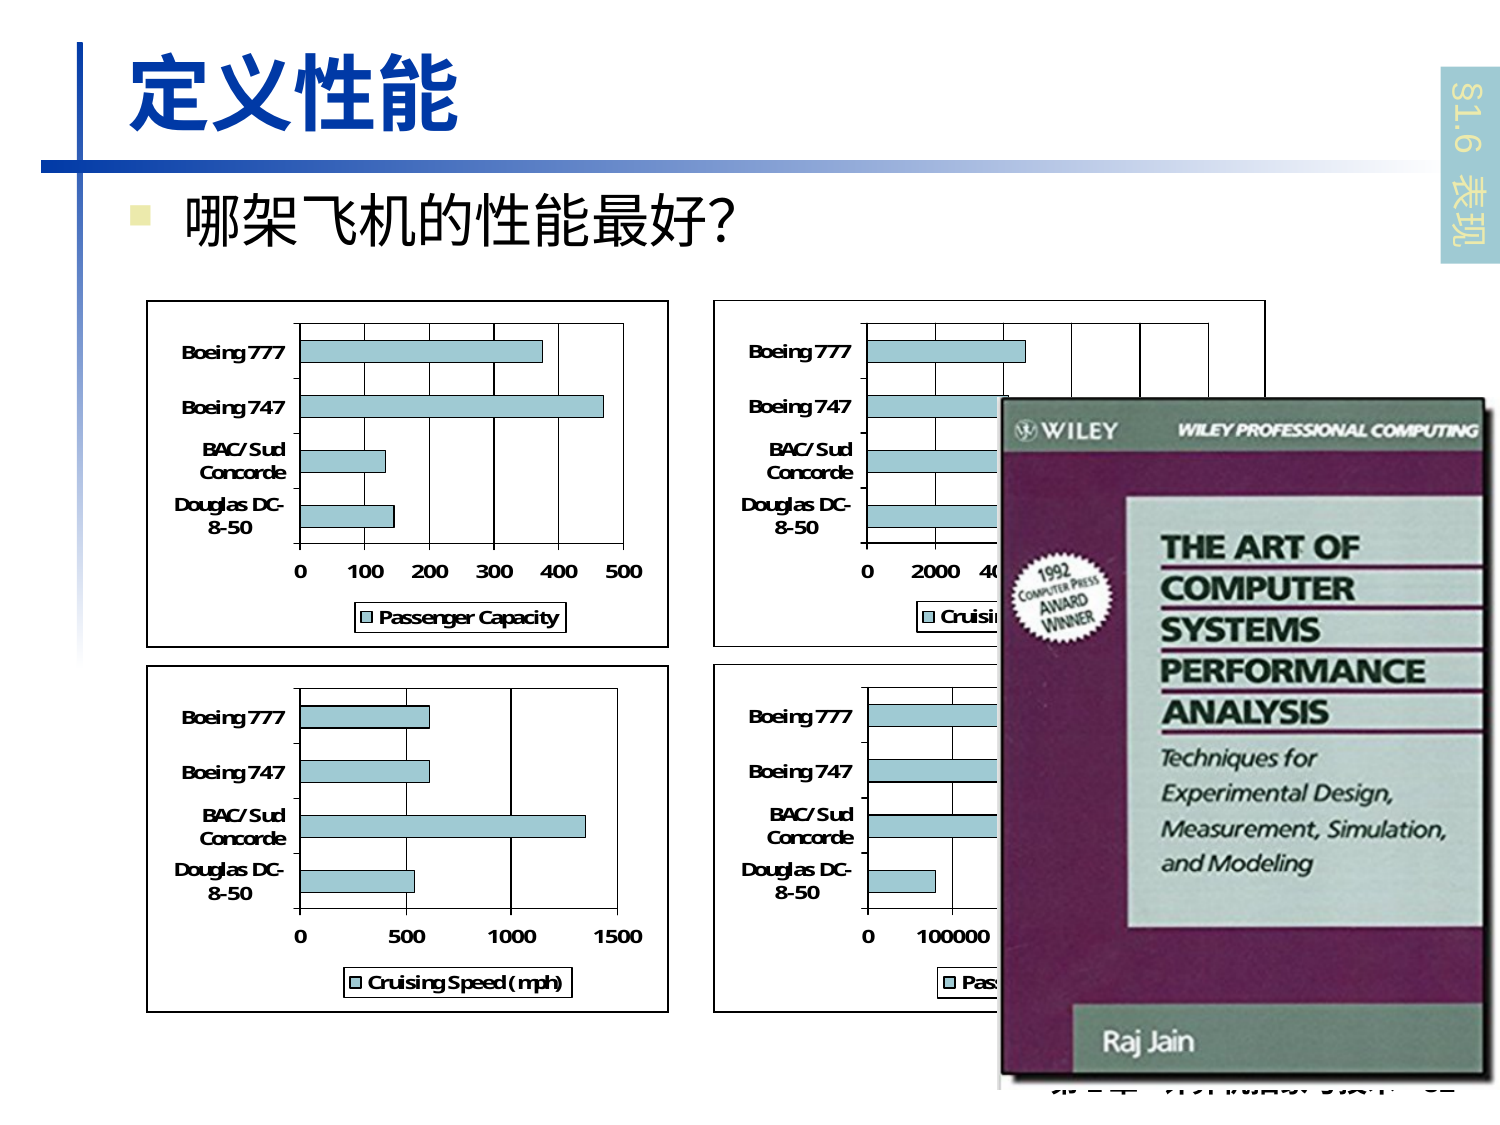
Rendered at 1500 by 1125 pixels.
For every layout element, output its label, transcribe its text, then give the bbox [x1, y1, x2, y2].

footer 第1章-计算机抽象与技术--32 [277, 1046, 1471, 1106]
title 定义性能 [112, 32, 1468, 149]
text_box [147, 666, 668, 1012]
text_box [714, 665, 992, 1012]
text_box §1.6 表现 [1440, 66, 1500, 264]
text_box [147, 301, 668, 647]
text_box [714, 300, 1265, 646]
picture [997, 396, 1500, 1090]
list 哪架飞机的性能最好？ [112, 184, 1469, 268]
